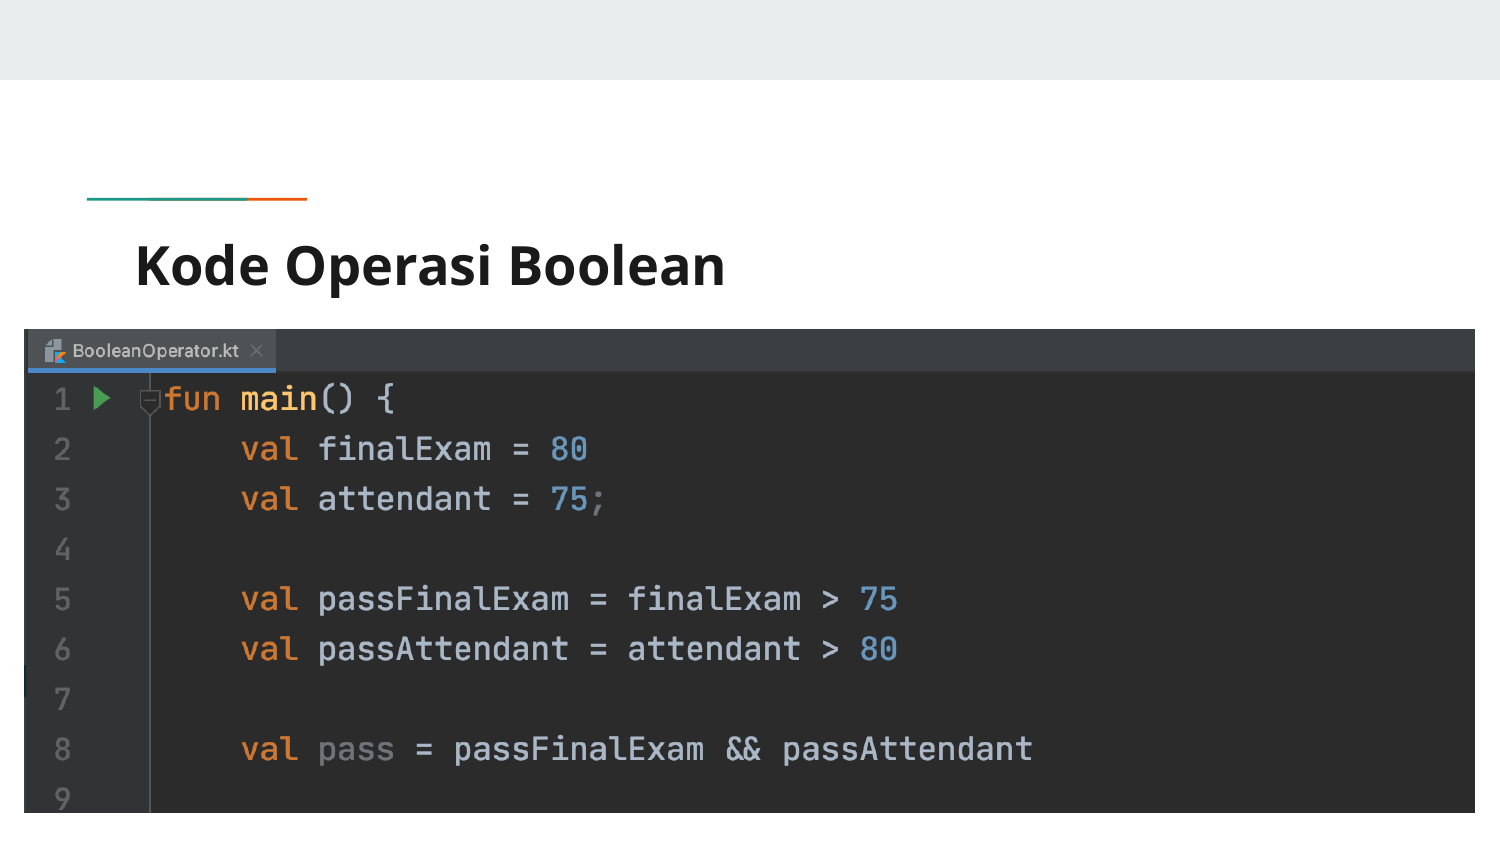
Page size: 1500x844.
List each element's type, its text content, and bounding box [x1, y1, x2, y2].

picture [24, 328, 1476, 813]
title Kode Operasi Boolean [119, 216, 1381, 305]
